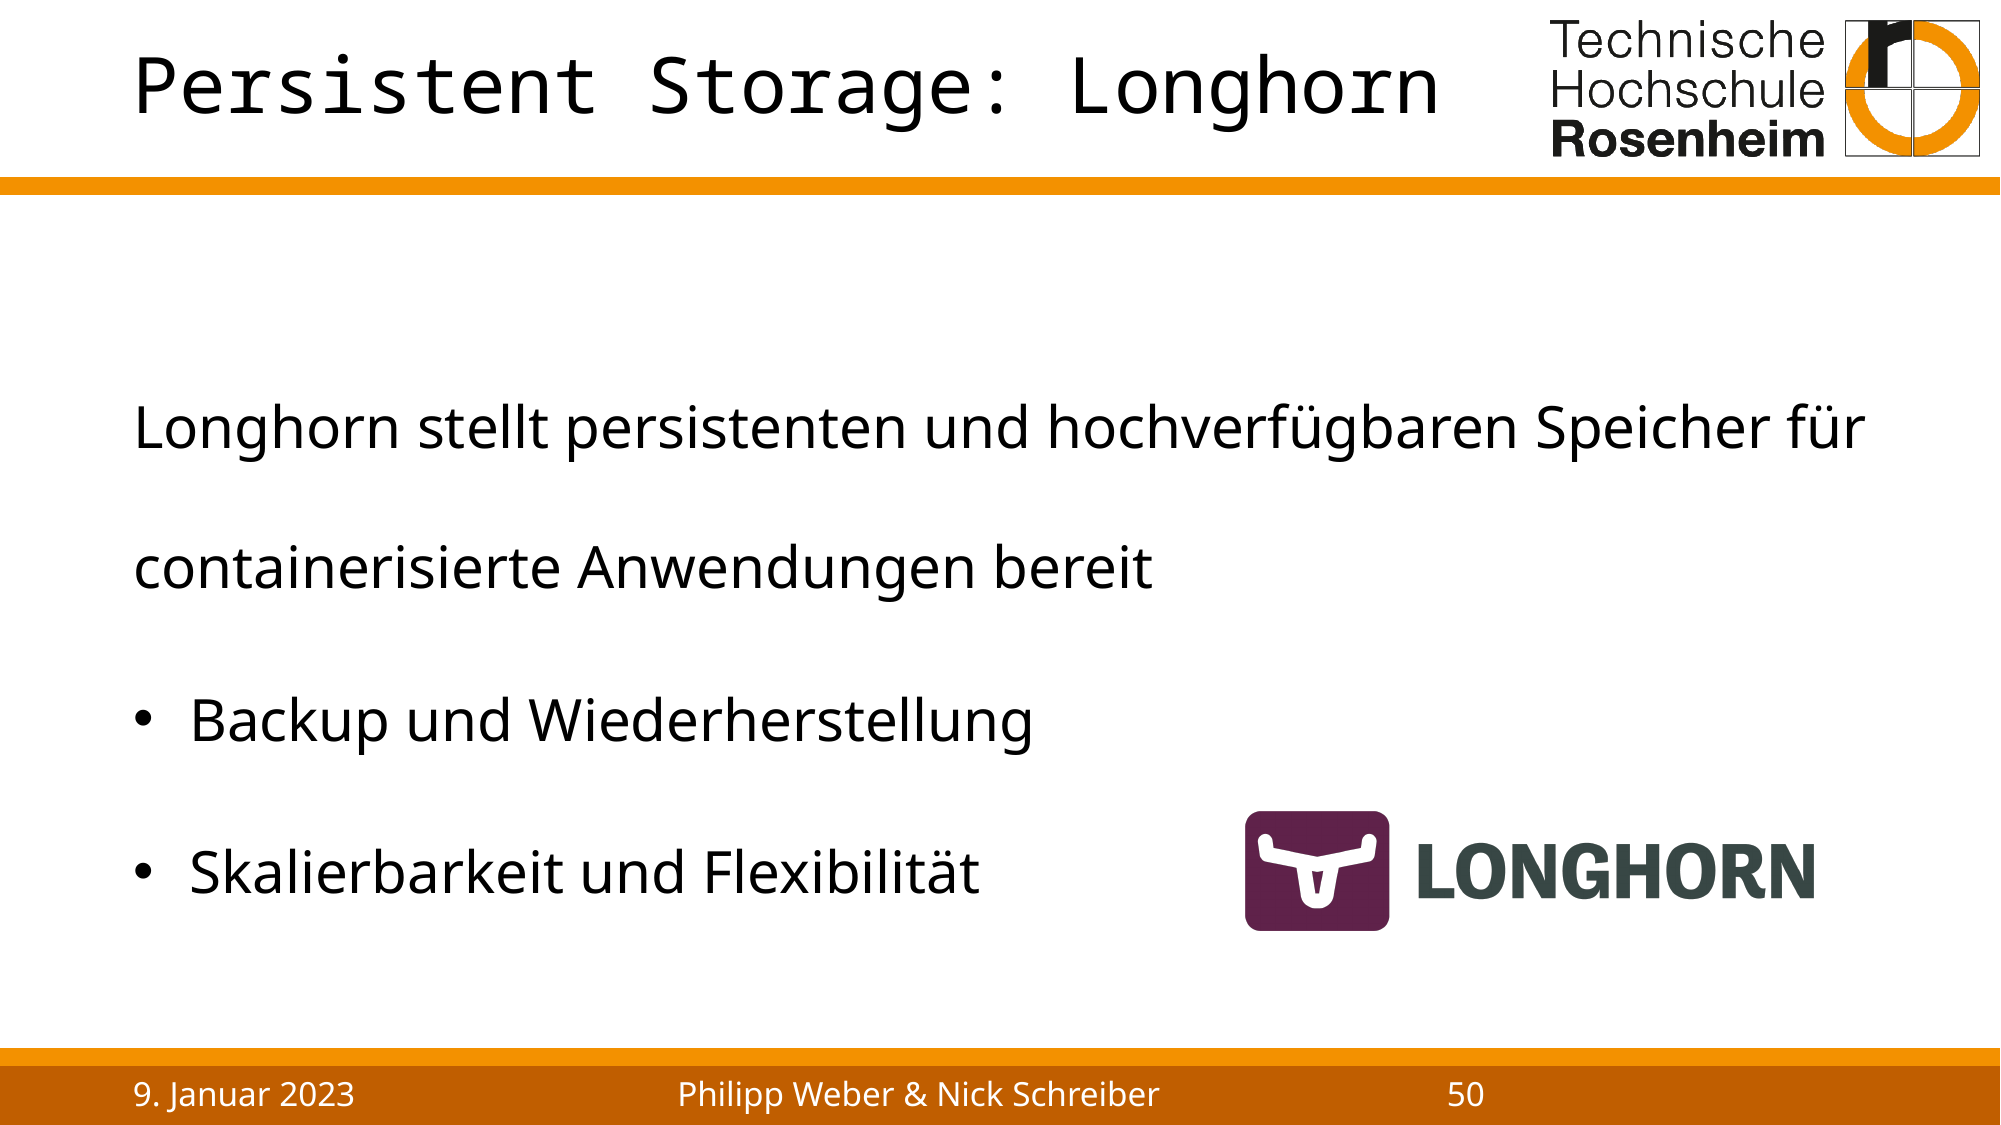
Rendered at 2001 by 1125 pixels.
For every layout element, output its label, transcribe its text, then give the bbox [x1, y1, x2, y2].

footer Philipp Weber & Nick Schreiber [662, 1065, 1338, 1125]
picture [1550, 20, 1980, 157]
picture [1245, 811, 1814, 931]
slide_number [118, 1065, 569, 1125]
list Longhorn stellt persistenten und hochverfügbaren Speicher für containerisierte Anwendungen bereit Backup und Wiederherstellung Skalierbarkeit und Flexibilität [118, 312, 1883, 931]
slide_number 50 [1432, 1065, 1883, 1125]
title Persistent Storage: Longhorn [118, 0, 1530, 178]
